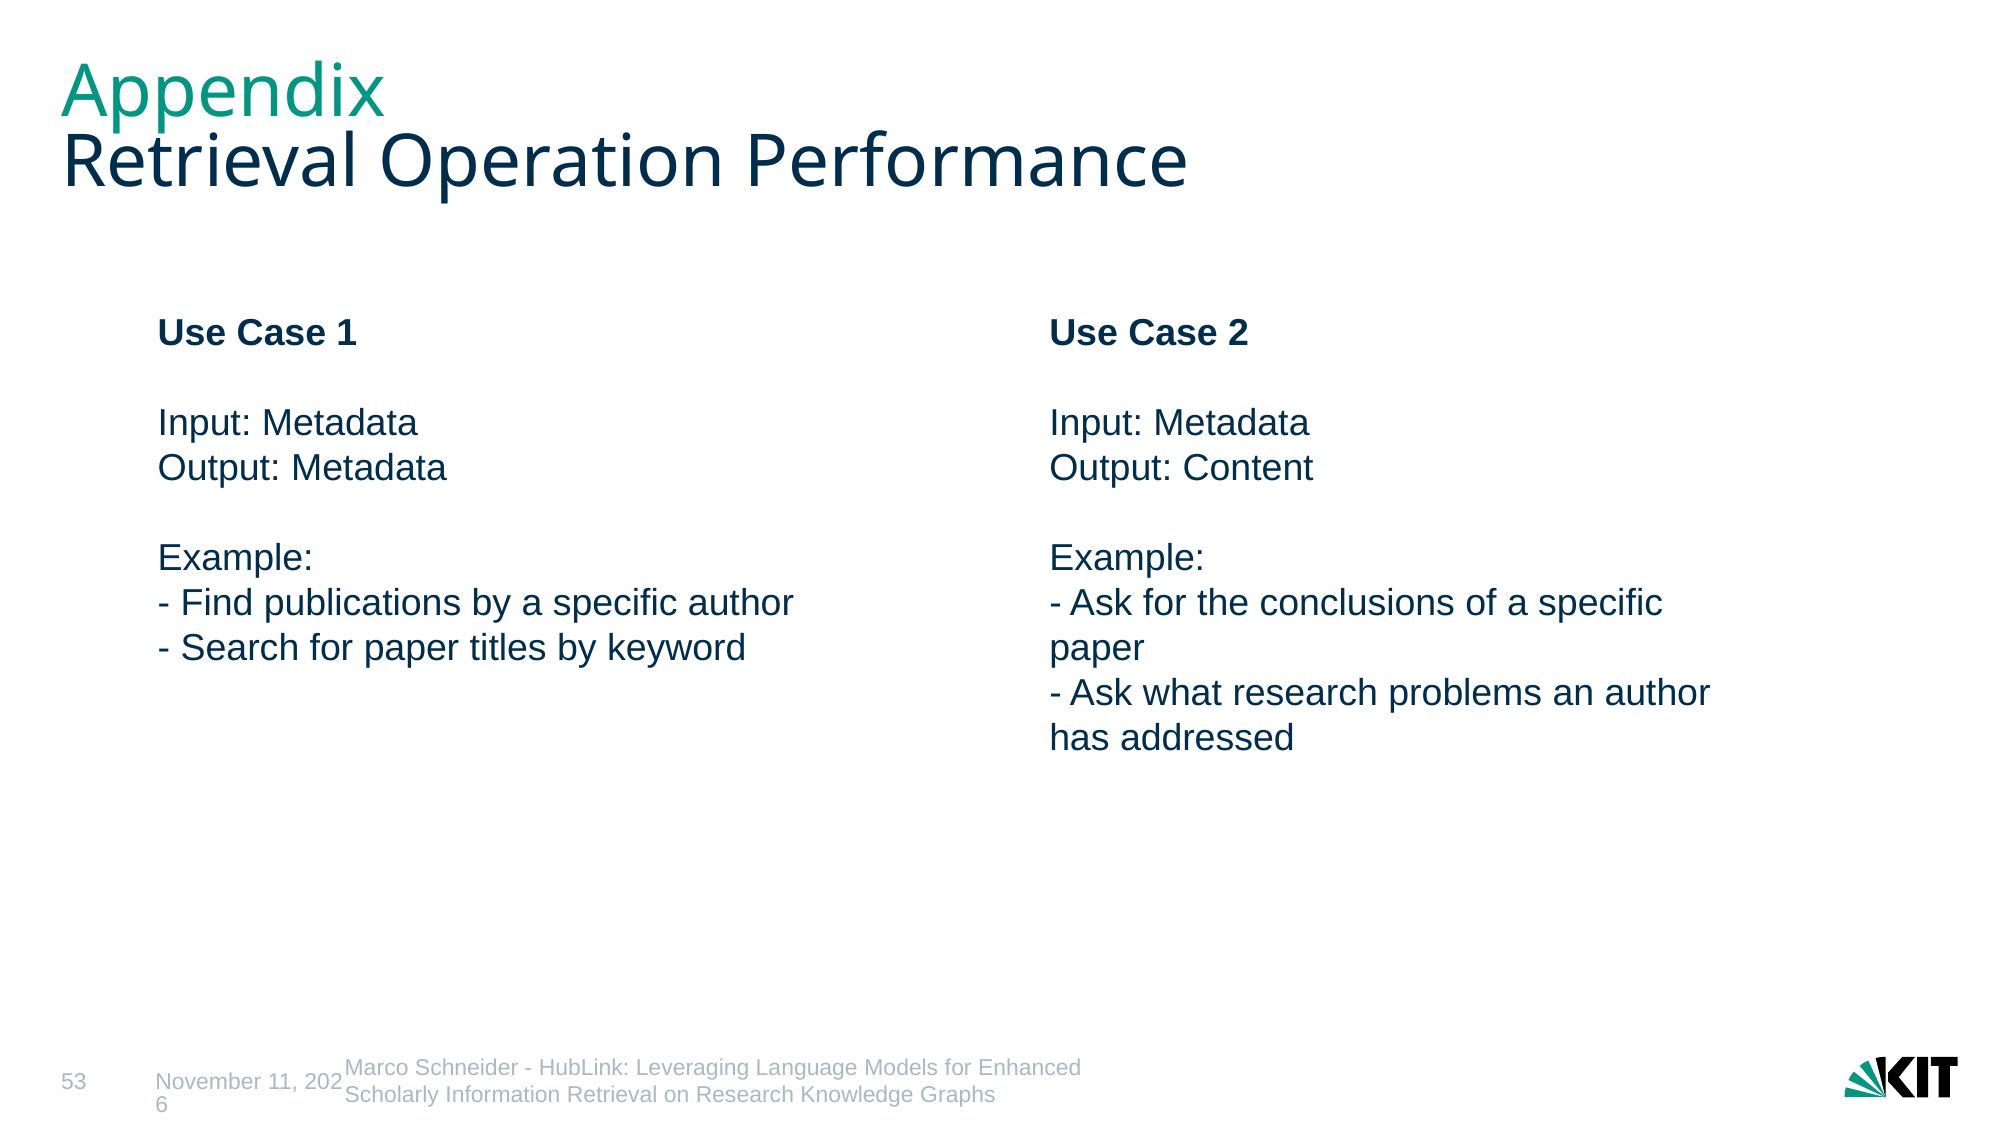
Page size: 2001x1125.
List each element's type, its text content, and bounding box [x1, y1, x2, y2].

slide_number 53 [60, 1029, 156, 1125]
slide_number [156, 1029, 344, 1125]
footer Marco Schneider - HubLink: Leveraging Language Models for Enhanced Scholarly Information Retrieval on Research Knowledge Graphs [344, 1029, 1107, 1125]
text_box Use Case 1 Input: Metadata Output: Metadata Example: - Find publications by a specific author - Search for paper titles by keyword [142, 300, 860, 676]
title Appendix Retrieval Operation Performance [60, 60, 1227, 226]
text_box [1843, 1056, 1959, 1098]
text_box Use Case 2 Input: Metadata Output: Content Example: - Ask for the conclusions of a specific paper - Ask what research problems an author has addressed [1034, 300, 1777, 766]
